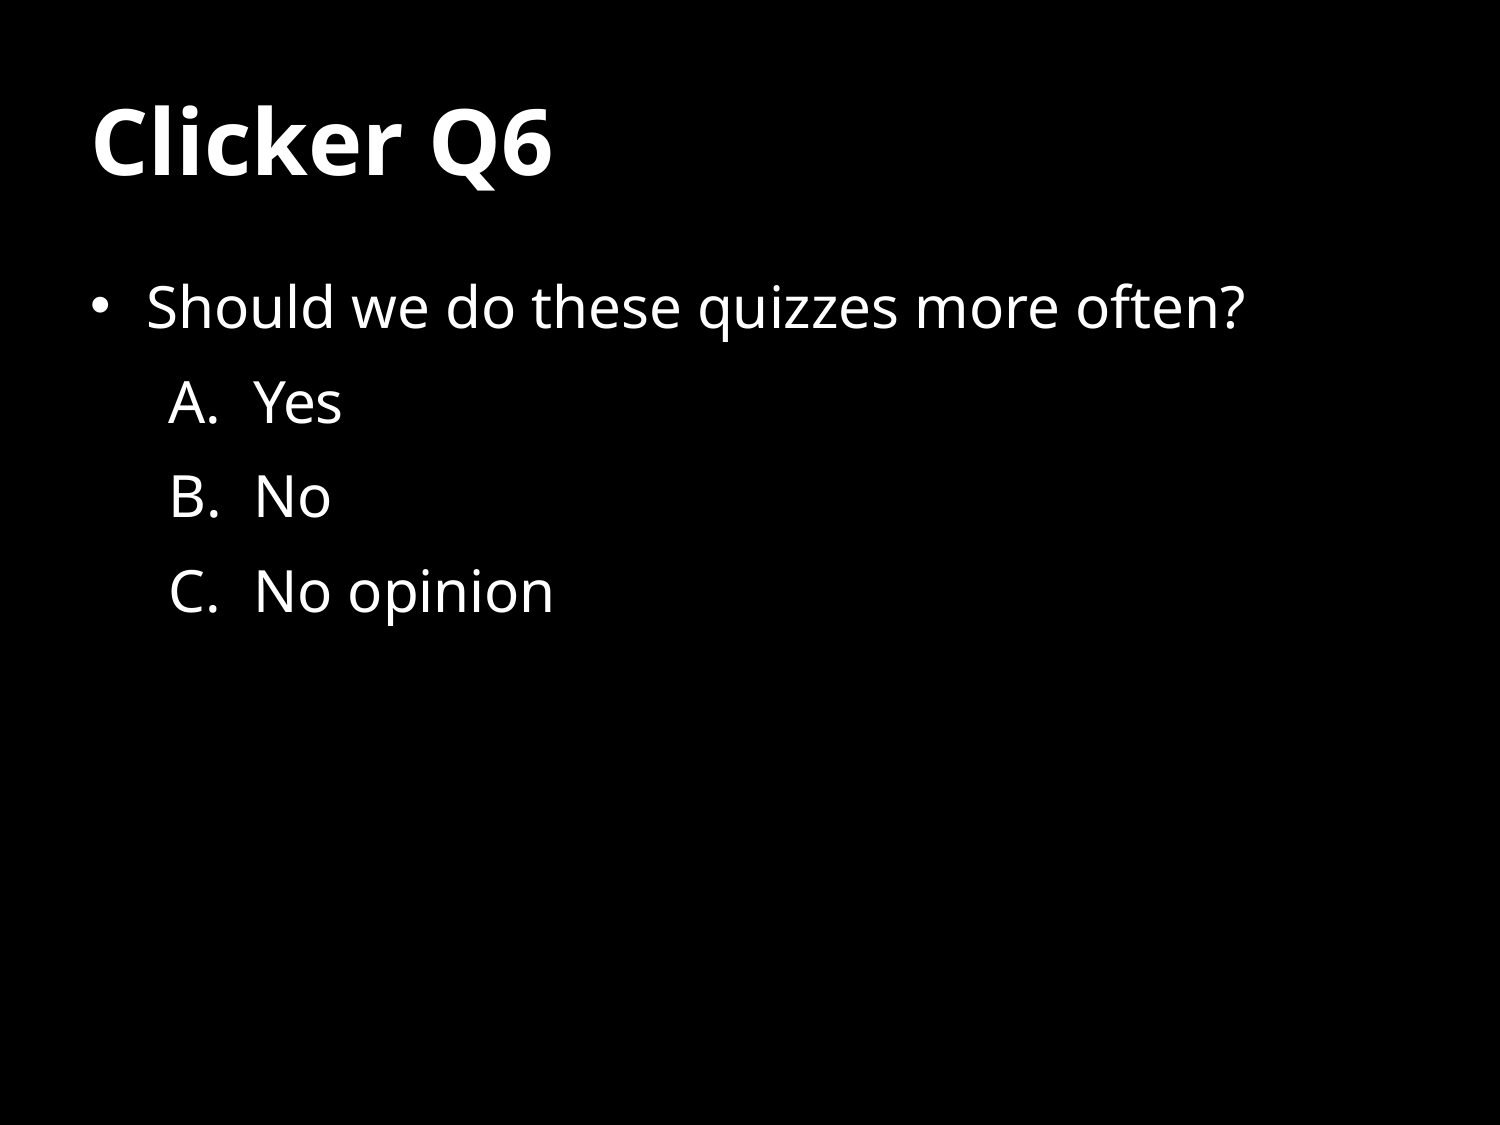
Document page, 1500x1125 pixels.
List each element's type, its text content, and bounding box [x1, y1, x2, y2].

title Clicker Q6 [75, 45, 1425, 233]
list Should we do these quizzes more often? Yes No No opinion [75, 262, 1373, 1080]
